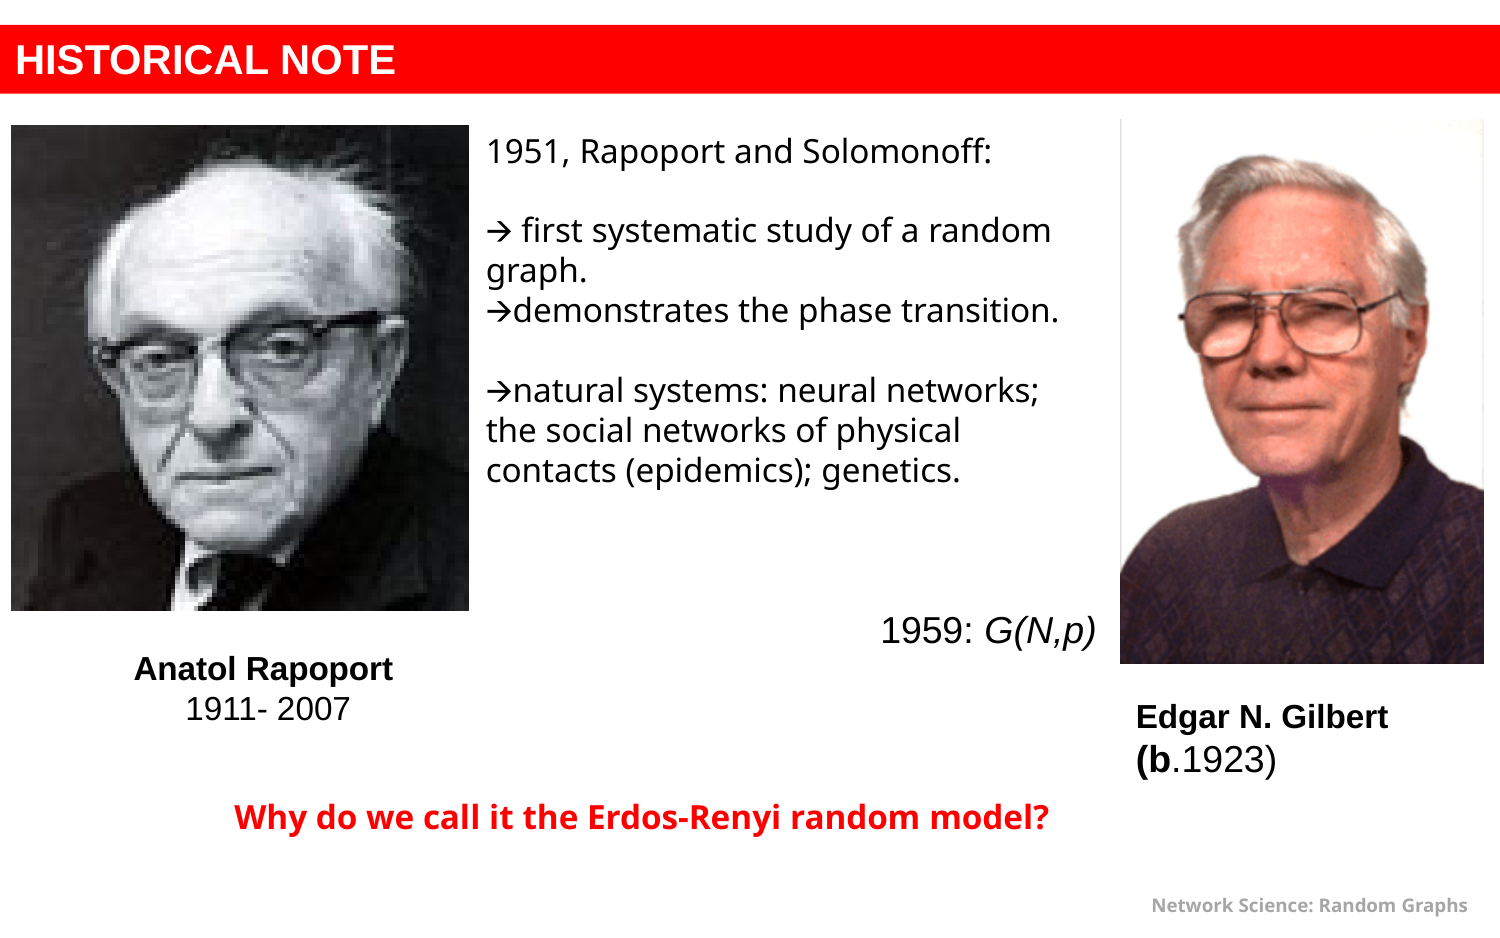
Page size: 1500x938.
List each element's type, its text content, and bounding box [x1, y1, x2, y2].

text_box Edgar N. Gilbert (b.1923) [1120, 687, 1482, 788]
picture [10, 125, 469, 611]
picture [1120, 119, 1484, 664]
text_box Why do we call it the Erdos-Renyi random model? [219, 788, 1387, 884]
text_box Anatol Rapoport 1911- 2007 [54, 640, 473, 735]
text_box HISTORICAL NOTE [0, 24, 1500, 94]
text_box 1951, Rapoport and Solomonoff: 🡪 first systematic study of a random graph. 🡪demonstrates the phase transition. 🡪natural systems: neural networks; the social networks of physical contacts (epidemics); genetics. [470, 122, 1088, 537]
text_box Network Science: Random Graphs [1045, 885, 1488, 924]
text_box 1959: G(N,p) [865, 598, 1115, 659]
